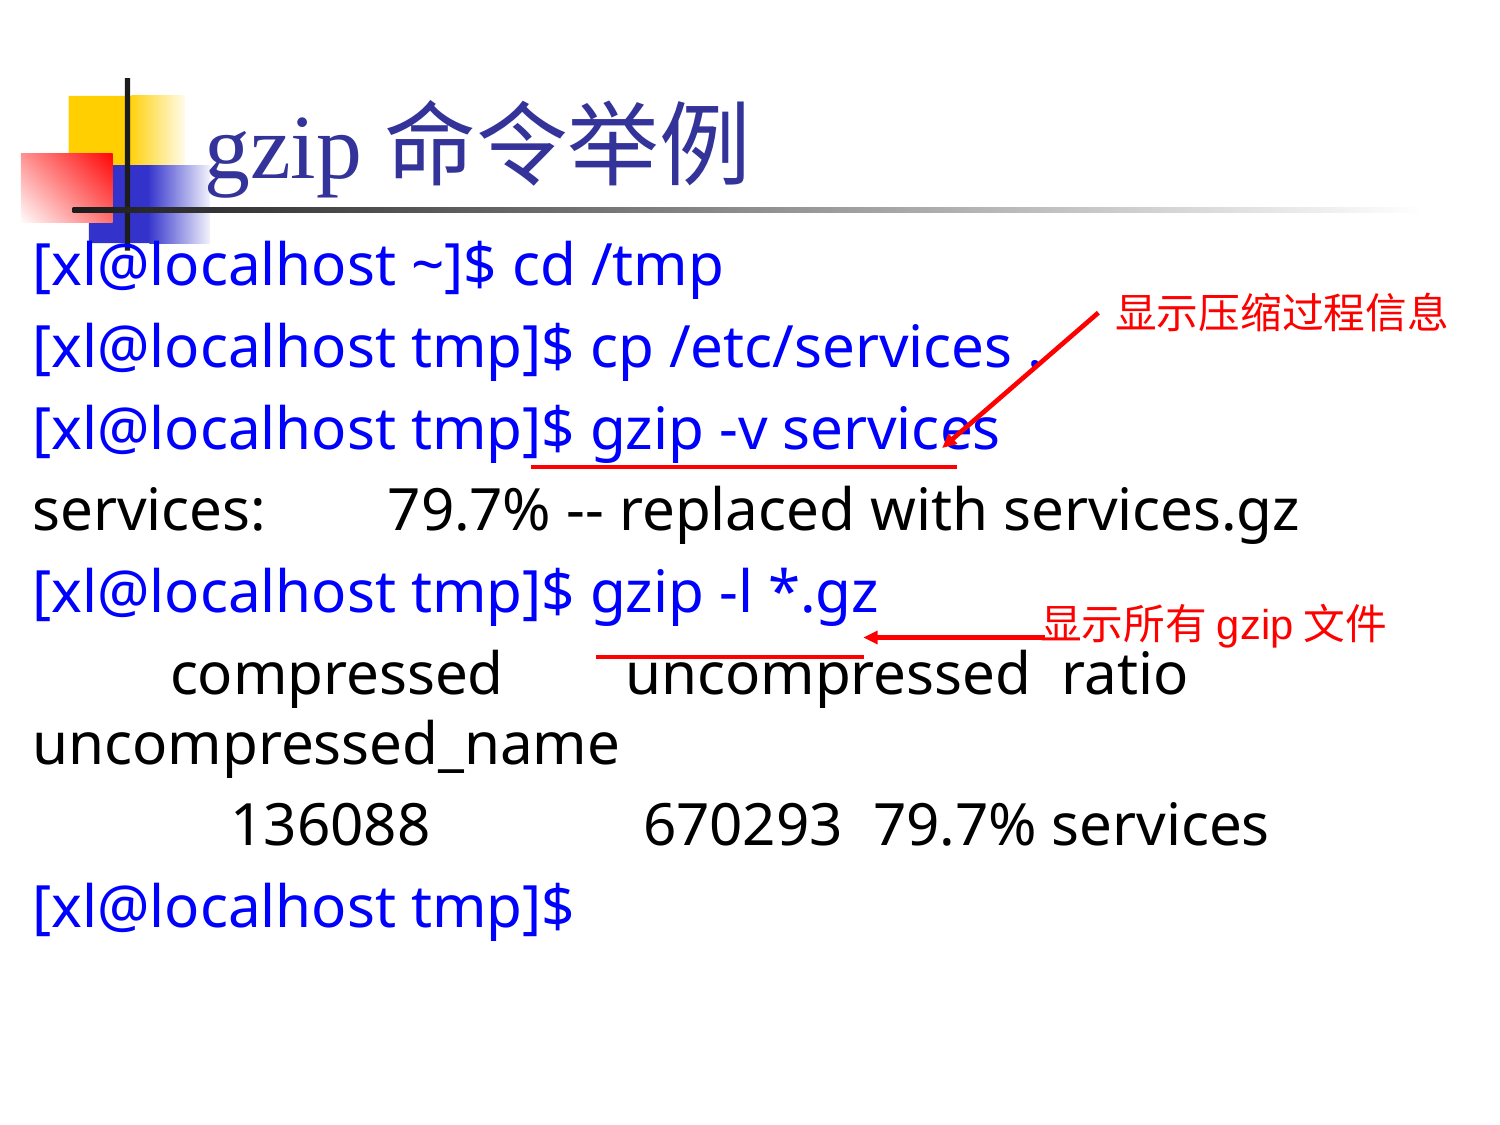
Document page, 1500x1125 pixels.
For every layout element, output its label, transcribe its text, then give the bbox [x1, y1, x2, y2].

list [xl@localhost ~]$ cd /tmp [xl@localhost tmp]$ cp /etc/services . [xl@localhost tmp]$ gzip -v services services: 79.7% -- replaced with services.gz [xl@localhost tmp]$ gzip -l *.gz compressed uncompressed ratio uncompressed_name 136088 670293 79.7% services [xl@localhost tmp]$ [17, 219, 1500, 1071]
title gzip命令举例 [189, 31, 1468, 205]
text_box 显示压缩过程信息 [1100, 278, 1500, 344]
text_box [942, 312, 1099, 448]
text_box 显示所有gzip文件 [1025, 590, 1402, 656]
